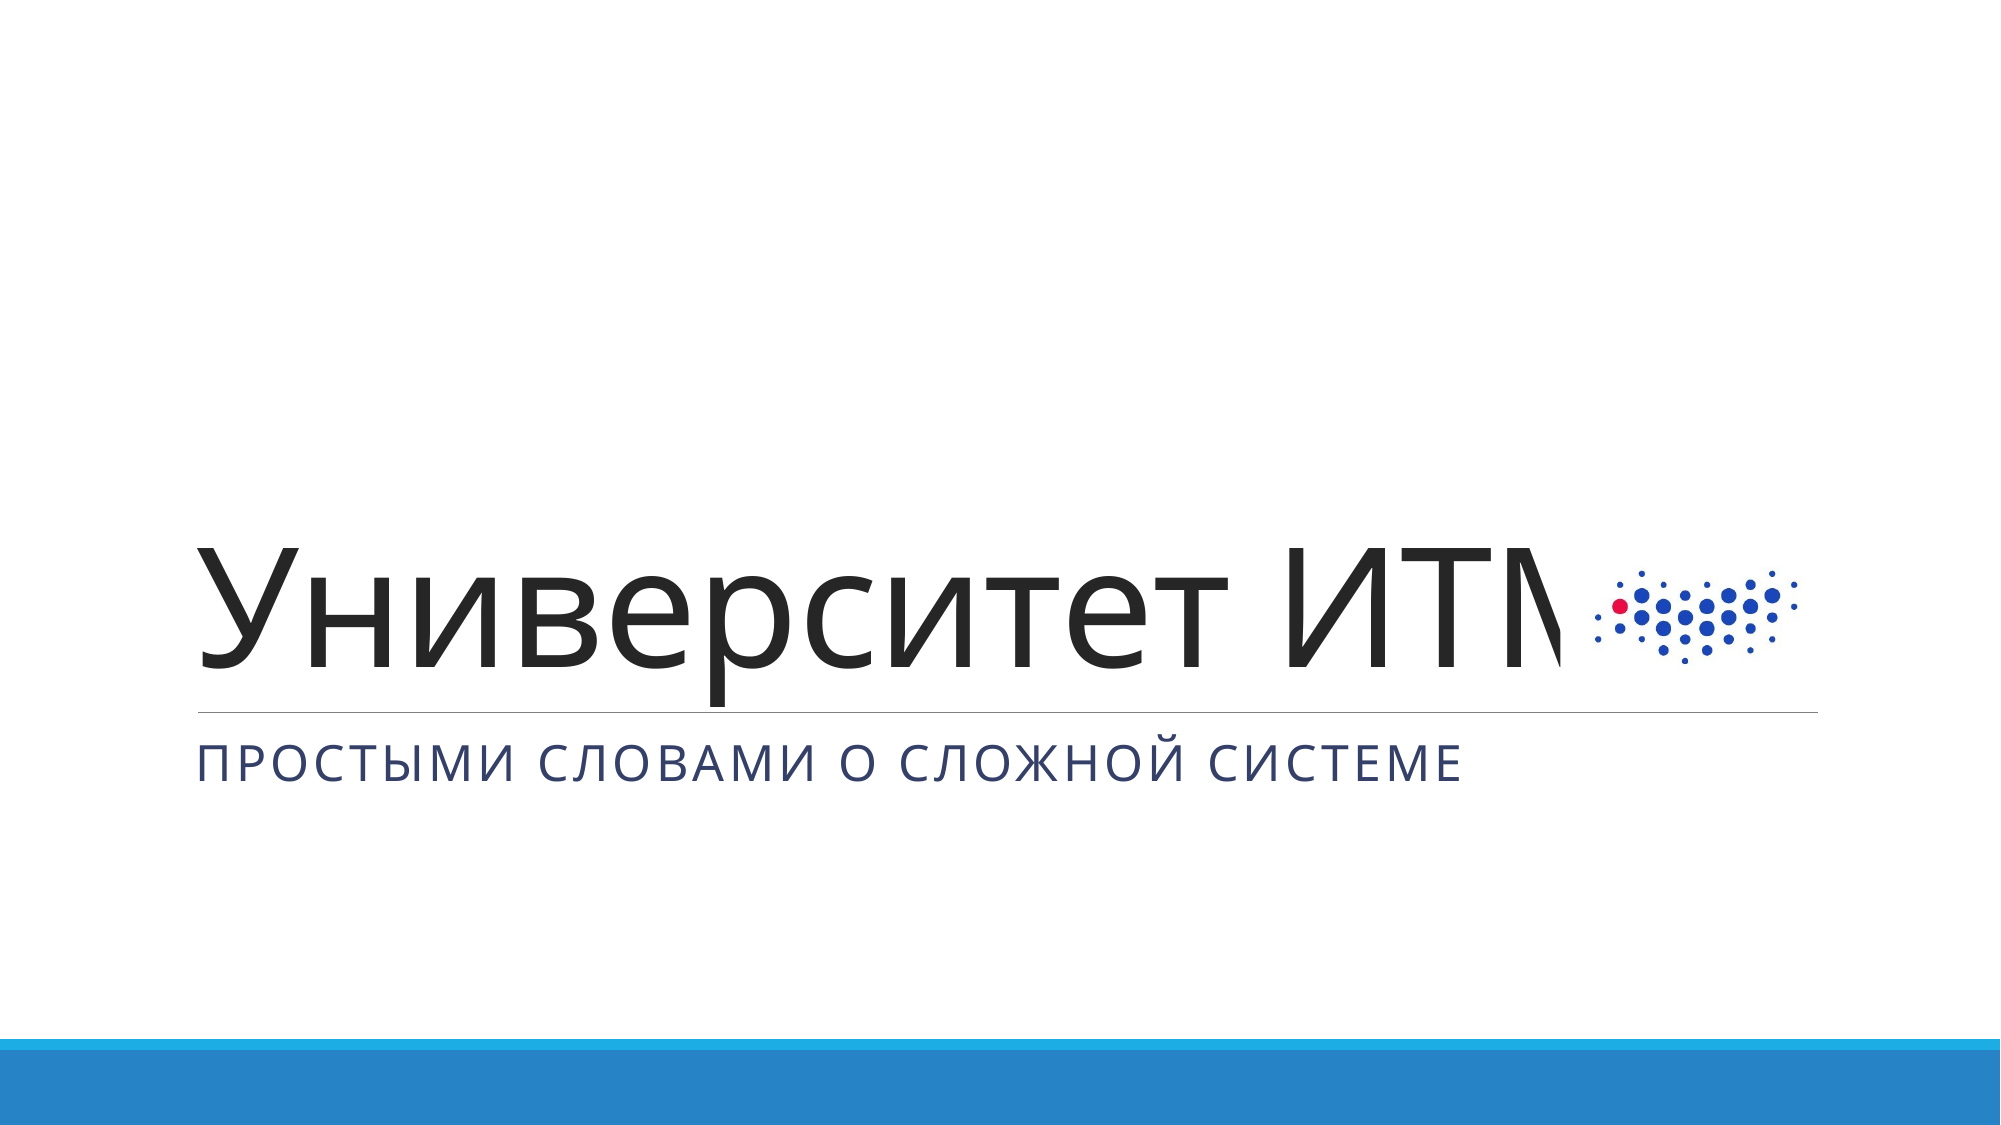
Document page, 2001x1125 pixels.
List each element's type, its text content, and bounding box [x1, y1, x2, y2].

picture [1559, 524, 1831, 689]
subtitle Простыми словами О Сложной системе [180, 730, 1831, 919]
title Университет ИТМО [180, 124, 1830, 710]
